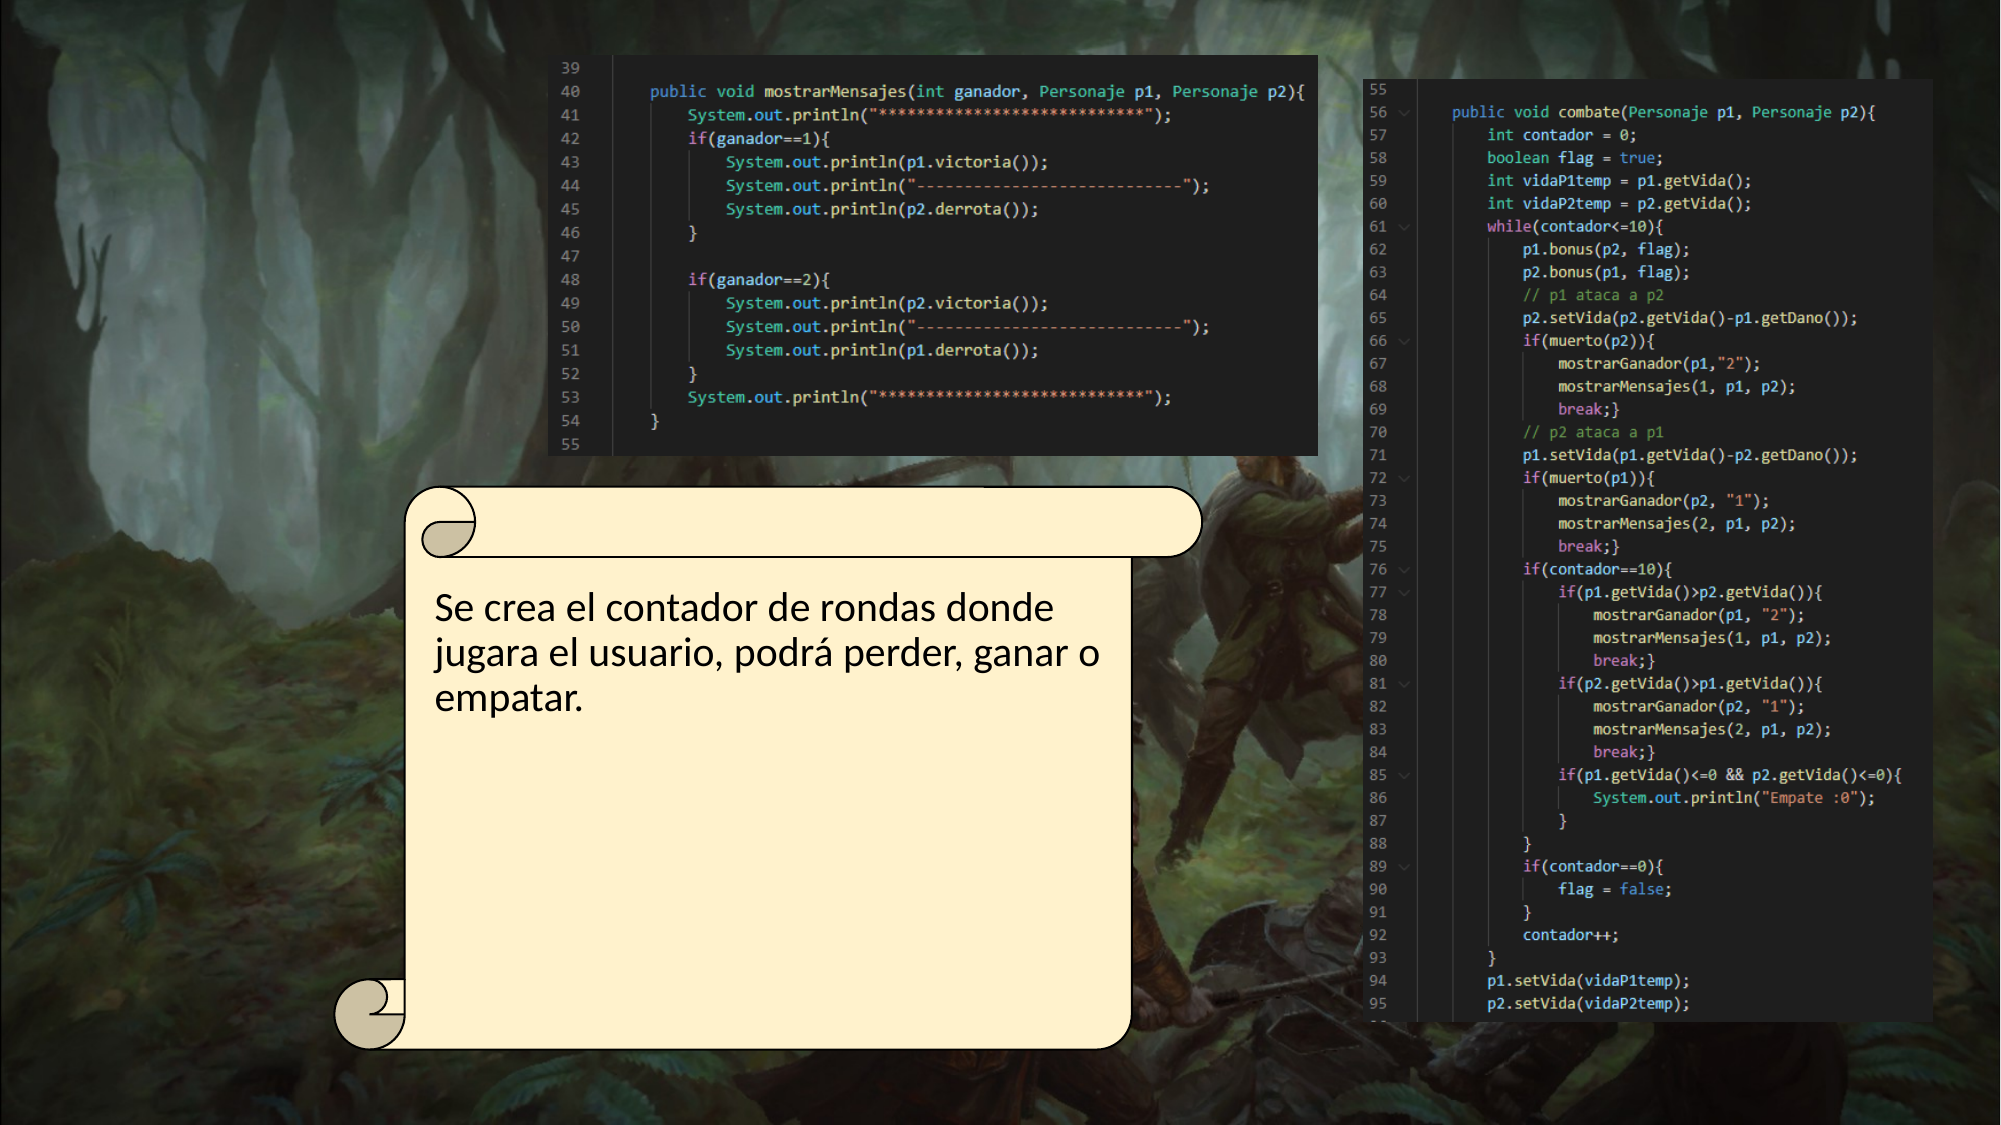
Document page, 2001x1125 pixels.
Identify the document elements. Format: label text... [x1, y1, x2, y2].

list Se crea el contador de rondas donde jugara el usuario, podrá perder, ganar o empatar. [419, 577, 1118, 995]
picture [0, 0, 2001, 1125]
text_box [333, 485, 1204, 1051]
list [548, 55, 1318, 456]
